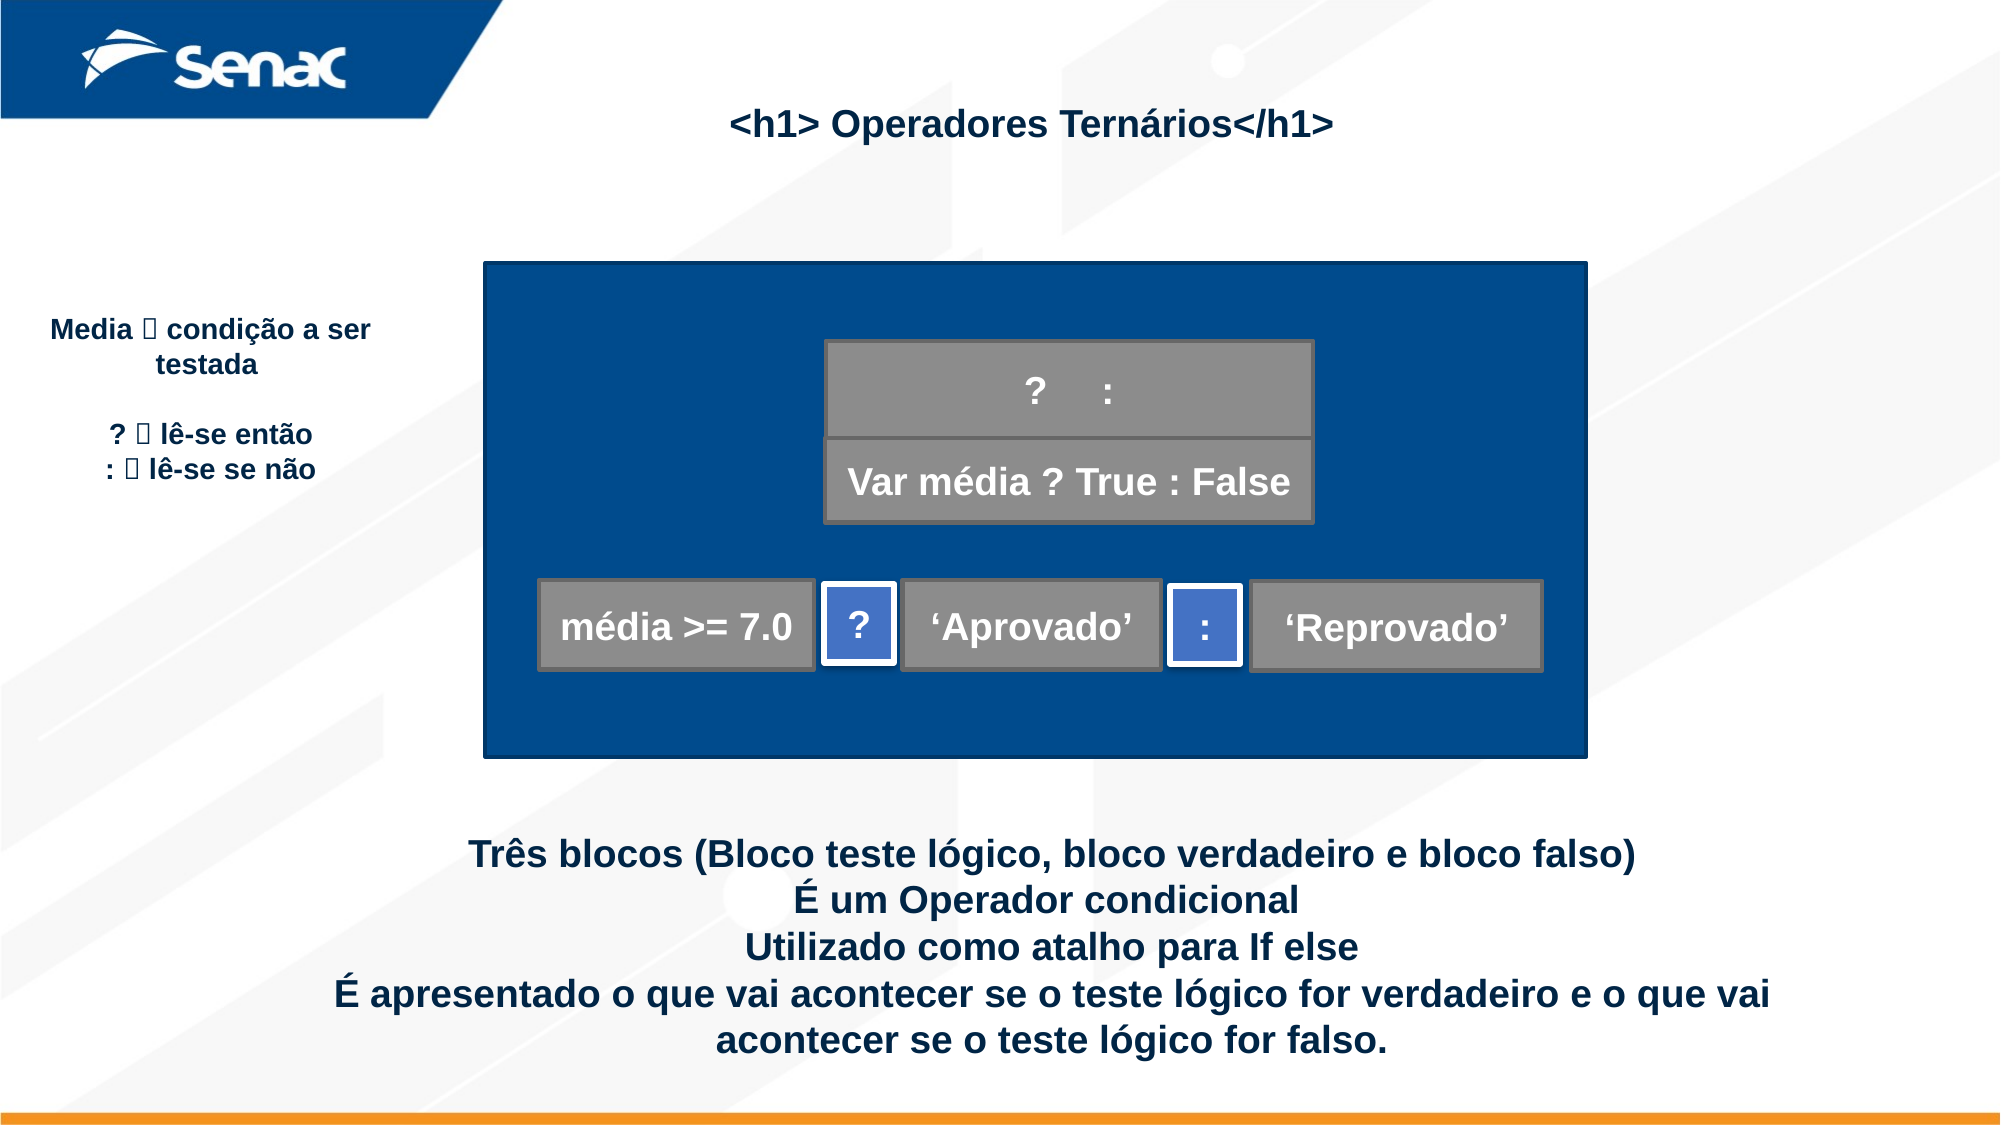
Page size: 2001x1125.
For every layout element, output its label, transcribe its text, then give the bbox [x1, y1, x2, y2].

picture [0, 0, 2001, 1125]
text_box Var média ? True : False [823, 436, 1315, 525]
text_box ? : [824, 339, 1315, 436]
text_box Três blocos (Bloco teste lógico, bloco verdadeiro e bloco falso) É um Operador condicional Utilizado como atalho para If else É apresentado o que vai acontecer se o teste lógico for verdadeiro e o que vai acontecer se o teste lógico for falso. [308, 808, 1796, 1082]
text_box : [1167, 583, 1243, 667]
text_box ? [821, 581, 897, 666]
text_box ‘Reprovado’ [1249, 579, 1544, 673]
text_box ‘Aprovado’ [900, 578, 1163, 672]
text_box média >= 7.0 [537, 578, 816, 672]
text_box Media  condição a ser testada ?  lê-se então :  lê-se se não [0, 302, 422, 493]
text_box <h1> Operadores Ternários</h1> [288, 78, 1775, 166]
text_box [483, 261, 1588, 759]
